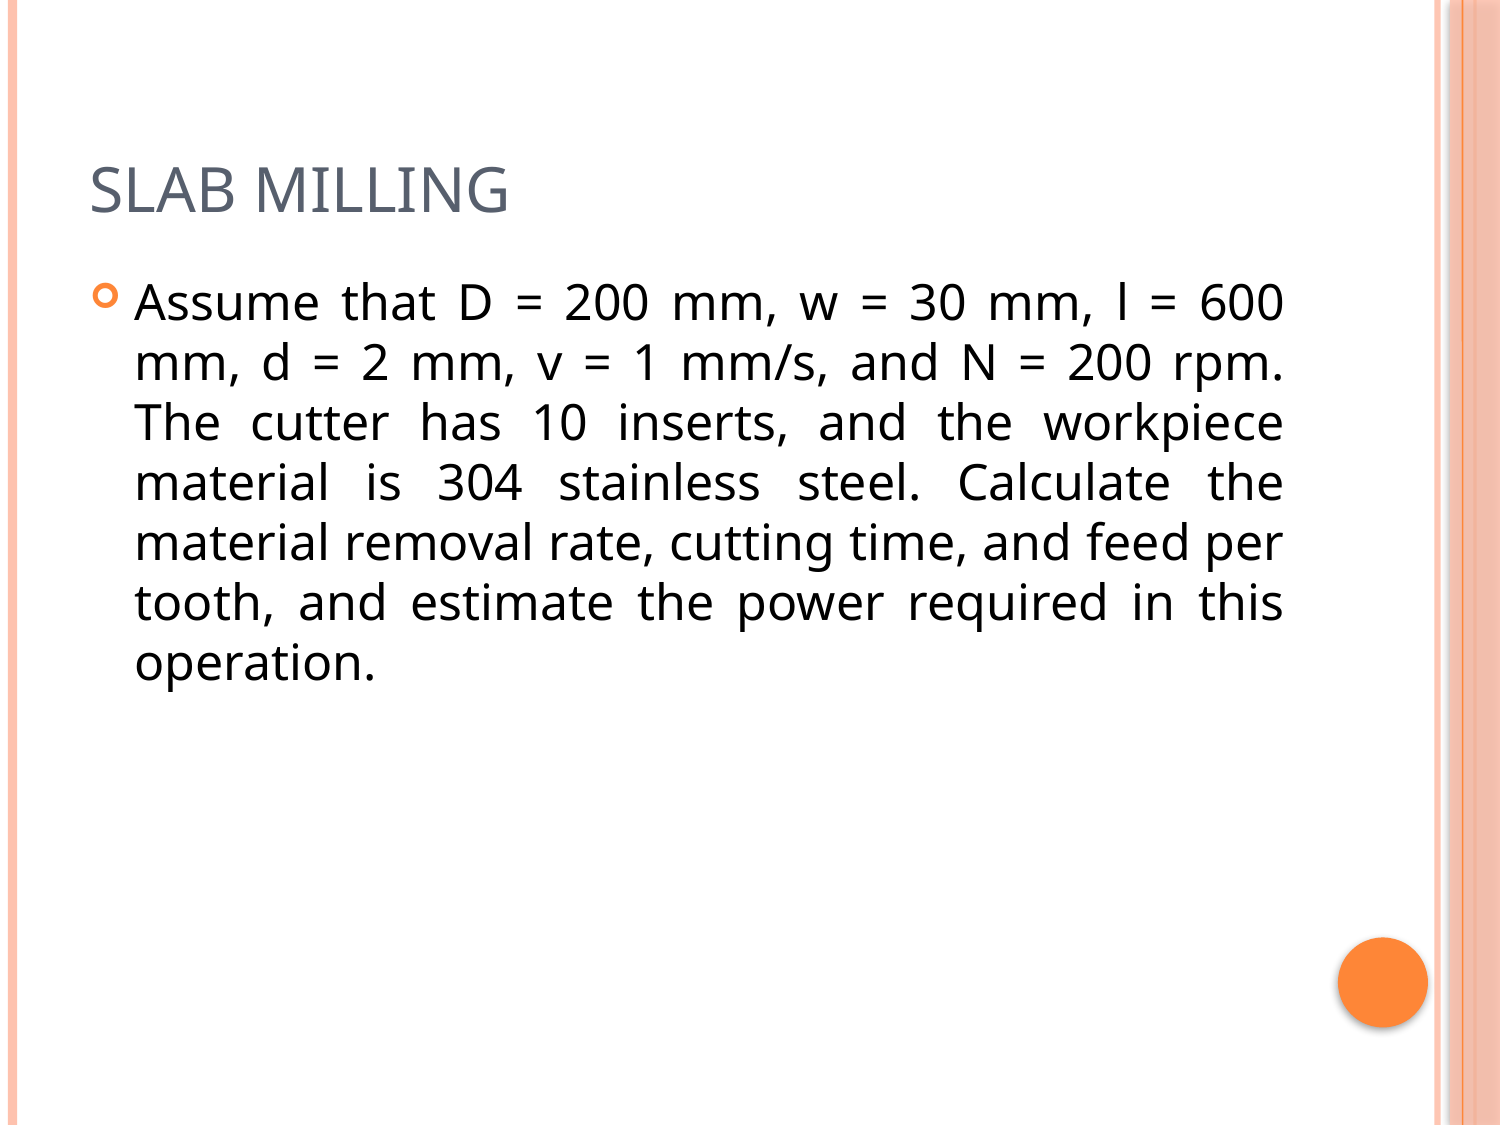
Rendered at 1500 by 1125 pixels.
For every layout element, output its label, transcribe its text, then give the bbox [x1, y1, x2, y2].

title Slab milling [75, 45, 1300, 233]
list Assume that D = 200 mm, w = 30 mm, l = 600 mm, d = 2 mm, v = 1 mm/s, and N = 200 rpm. The cutter has 10 inserts, and the workpiece material is 304 stainless steel. Calculate the material removal rate, cutting time, and feed per tooth, and estimate the power required in this operation. [75, 262, 1300, 1062]
